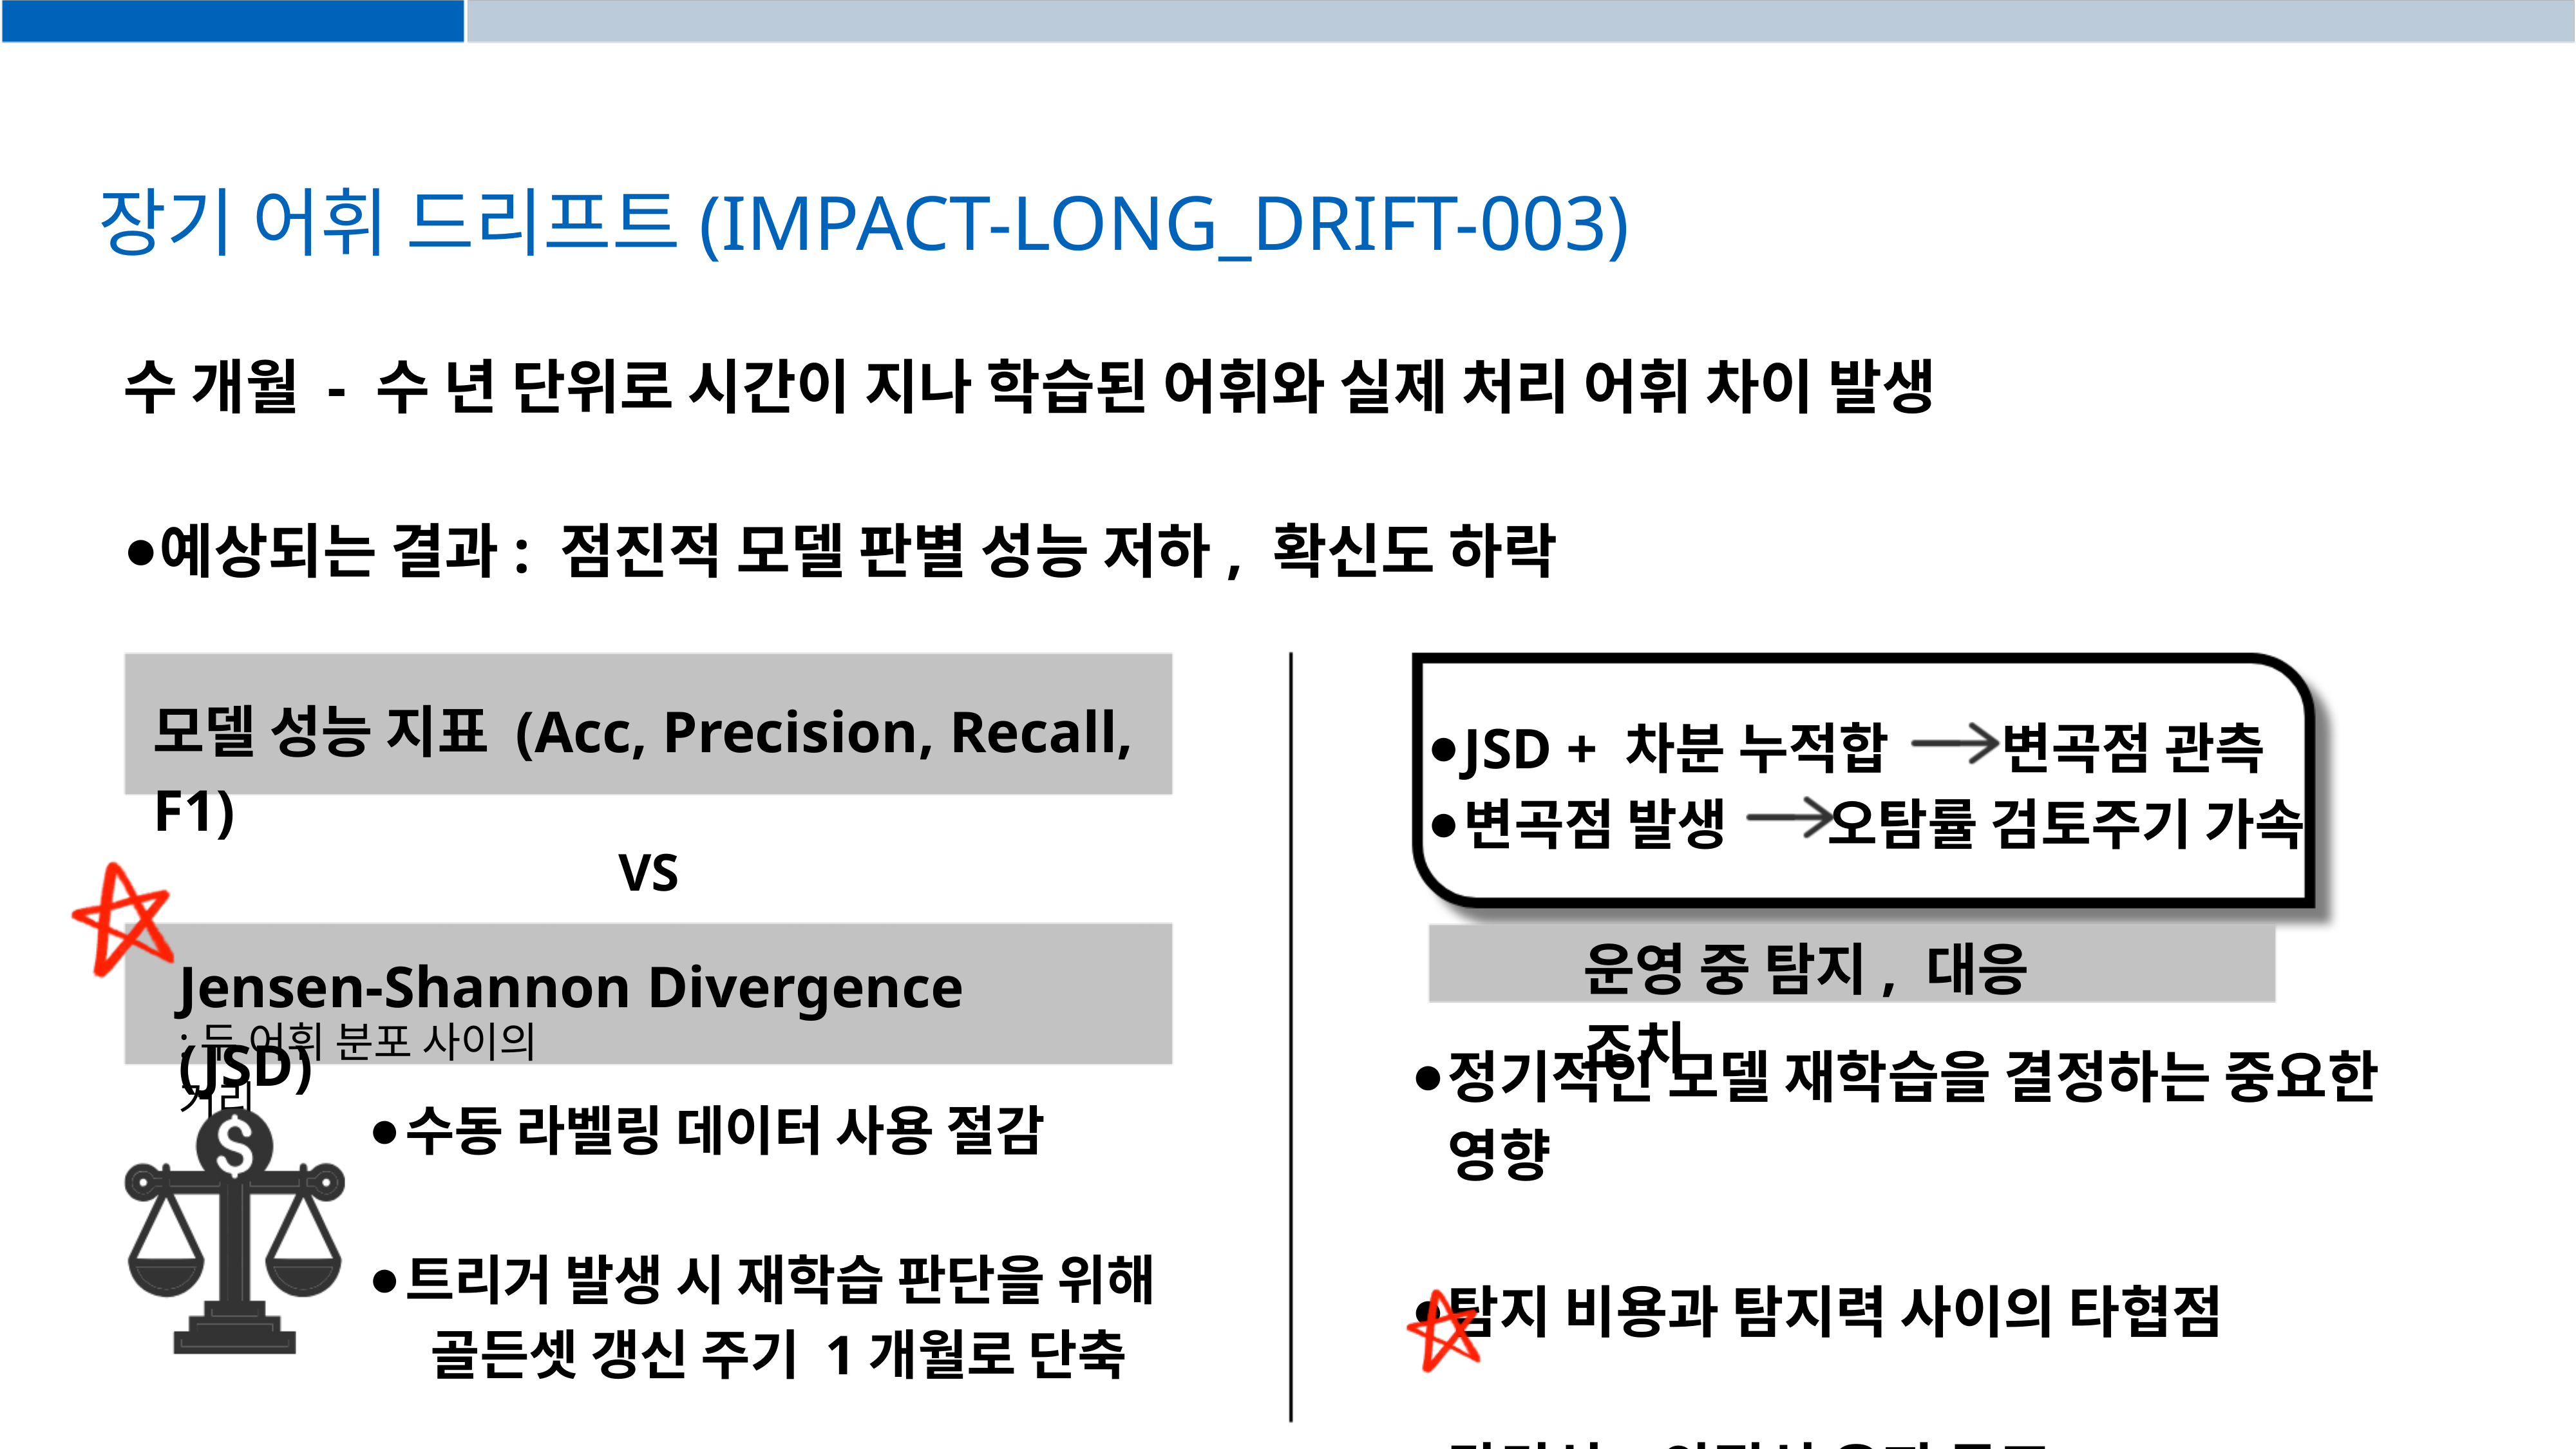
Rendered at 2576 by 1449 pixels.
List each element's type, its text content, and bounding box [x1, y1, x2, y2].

picture [1411, 652, 2318, 910]
text_box 장기 어휘 드리프트(IMPACT-LONG_DRIFT-003) [98, 171, 1748, 298]
picture [1427, 923, 2278, 1004]
picture [123, 652, 1176, 797]
picture [123, 1106, 348, 1357]
text_box 수 개월 - 수 년 단위로 시간이 지나 학습된 어휘와 실제 처리 어휘 차이 발생 예상되는 결과: 점진적 모델 판별 성능 저하, 확신도 하락 [123, 337, 2517, 587]
text_box VS [618, 830, 698, 921]
text_box 정기적인 모델 재학습을 결정하는 중요한 영향 탐지 비용과 탐지력 사이의 타협점 강건성, 안정성 유지 목표 [1411, 1030, 2484, 1410]
picture [1404, 1287, 1483, 1376]
text_box 수동 라벨링 데이터 사용 절감 트리거 발생 시 재학습 판단을 위해 골든셋 갱신 주기 1개월로 단축 [368, 1086, 1247, 1388]
picture [69, 649, 1680, 1426]
picture [0, 0, 2576, 44]
